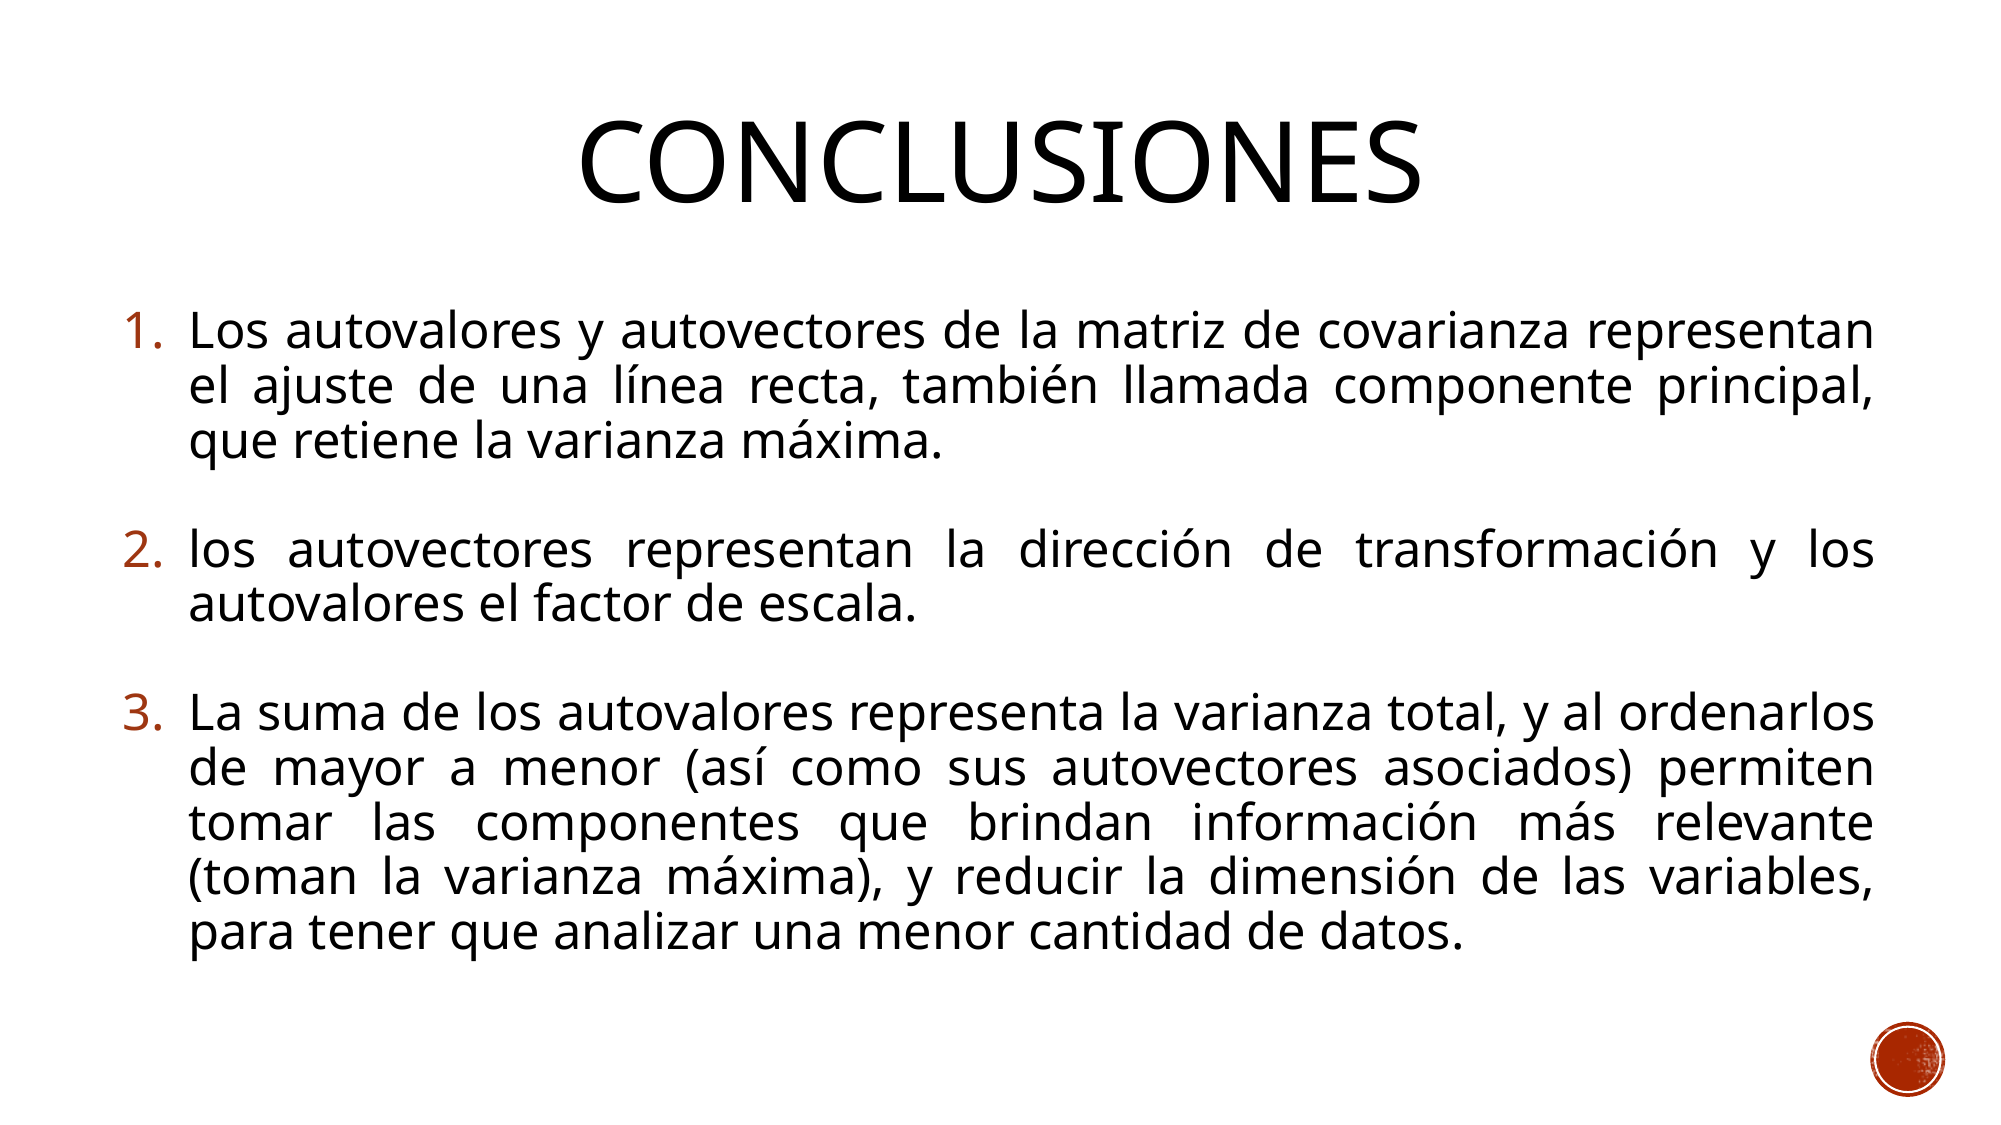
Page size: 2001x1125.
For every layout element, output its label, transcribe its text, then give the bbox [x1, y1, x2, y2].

list Los autovalores y autovectores de la matriz de covarianza representan el ajuste de una línea recta, también llamada componente principal, que retiene la varianza máxima. los autovectores representan la dirección de transformación y los autovalores el factor de escala. La suma de los autovalores representa la varianza total, y al ordenarlos de mayor a menor (así como sus autovectores asociados) permiten tomar las componentes que brindan información más relevante (toman la varianza máxima), y reducir la dimensión de las variables, para tener que analizar una menor cantidad de datos. [108, 237, 1892, 983]
title CONCLUSIONES [175, 79, 1826, 253]
picture [1870, 1021, 1946, 1097]
